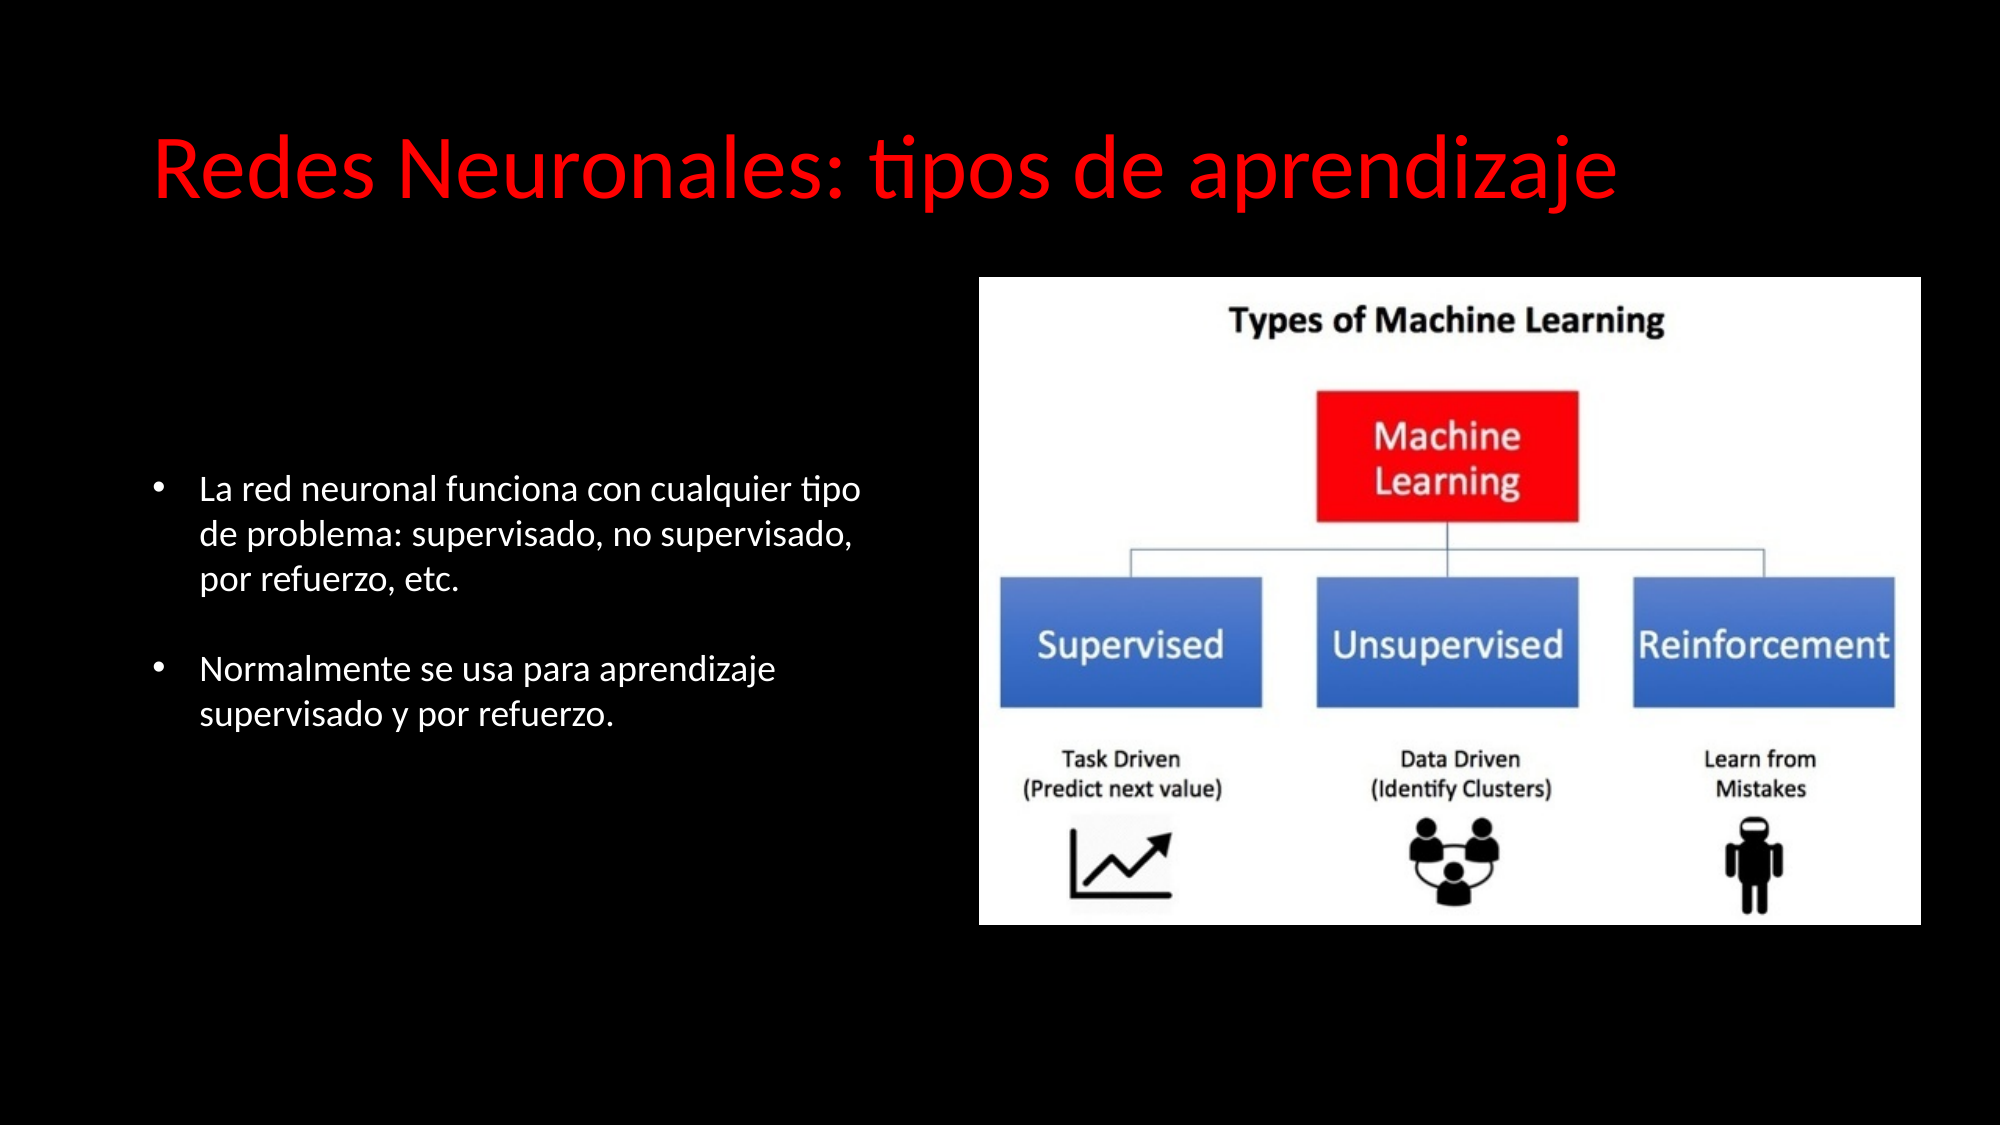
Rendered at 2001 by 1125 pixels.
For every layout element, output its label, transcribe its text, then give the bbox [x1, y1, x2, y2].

text_box La red neuronal funciona con cualquier tipo de problema: supervisado, no supervisado, por refuerzo, etc. Normalmente se usa para aprendizaje supervisado y por refuerzo. [137, 456, 888, 742]
title Redes Neuronales: tipos de aprendizaje [137, 59, 1863, 278]
picture [979, 276, 1921, 925]
